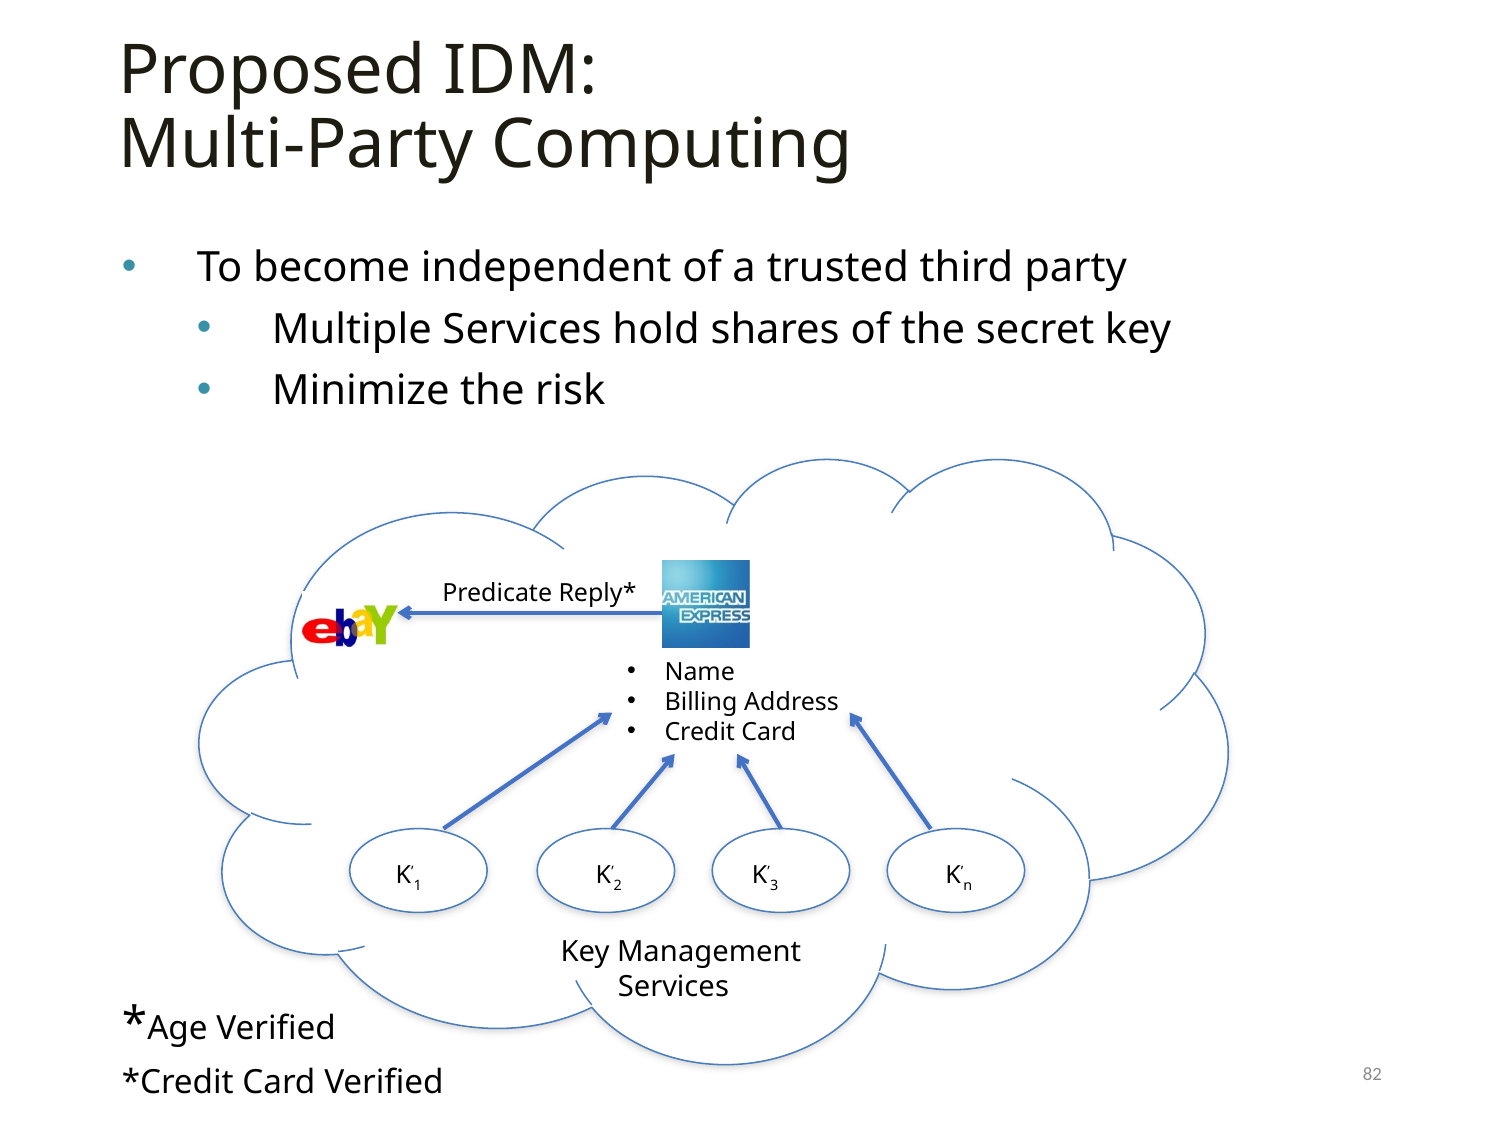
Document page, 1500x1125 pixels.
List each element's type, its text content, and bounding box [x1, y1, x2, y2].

text_box *Age Verified *Credit Card Verified [62, 986, 663, 1108]
text_box [537, 829, 675, 913]
text_box [349, 828, 488, 913]
text_box K’1 [380, 851, 444, 901]
slide_number 82 [1059, 1042, 1397, 1103]
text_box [443, 712, 613, 829]
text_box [831, 730, 949, 812]
title Proposed IDM: Multi-Party Computing [103, 0, 1397, 218]
text_box [198, 614, 1229, 990]
text_box K’3 [737, 851, 800, 901]
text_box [721, 769, 797, 814]
picture [662, 560, 750, 648]
picture [302, 591, 398, 663]
text_box [712, 828, 850, 913]
text_box Key Management Services [487, 924, 875, 1010]
text_box Name Billing Address Credit Card [612, 647, 888, 753]
text_box To become independent of a trusted third party Multiple Services hold shares of the secret key Minimize the risk [62, 232, 1466, 614]
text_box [606, 759, 681, 823]
text_box [663, 1010, 857, 1065]
text_box K’n [930, 851, 994, 901]
text_box K’2 [580, 851, 644, 901]
text_box Predicate Reply* [416, 568, 662, 612]
text_box [887, 828, 1025, 913]
